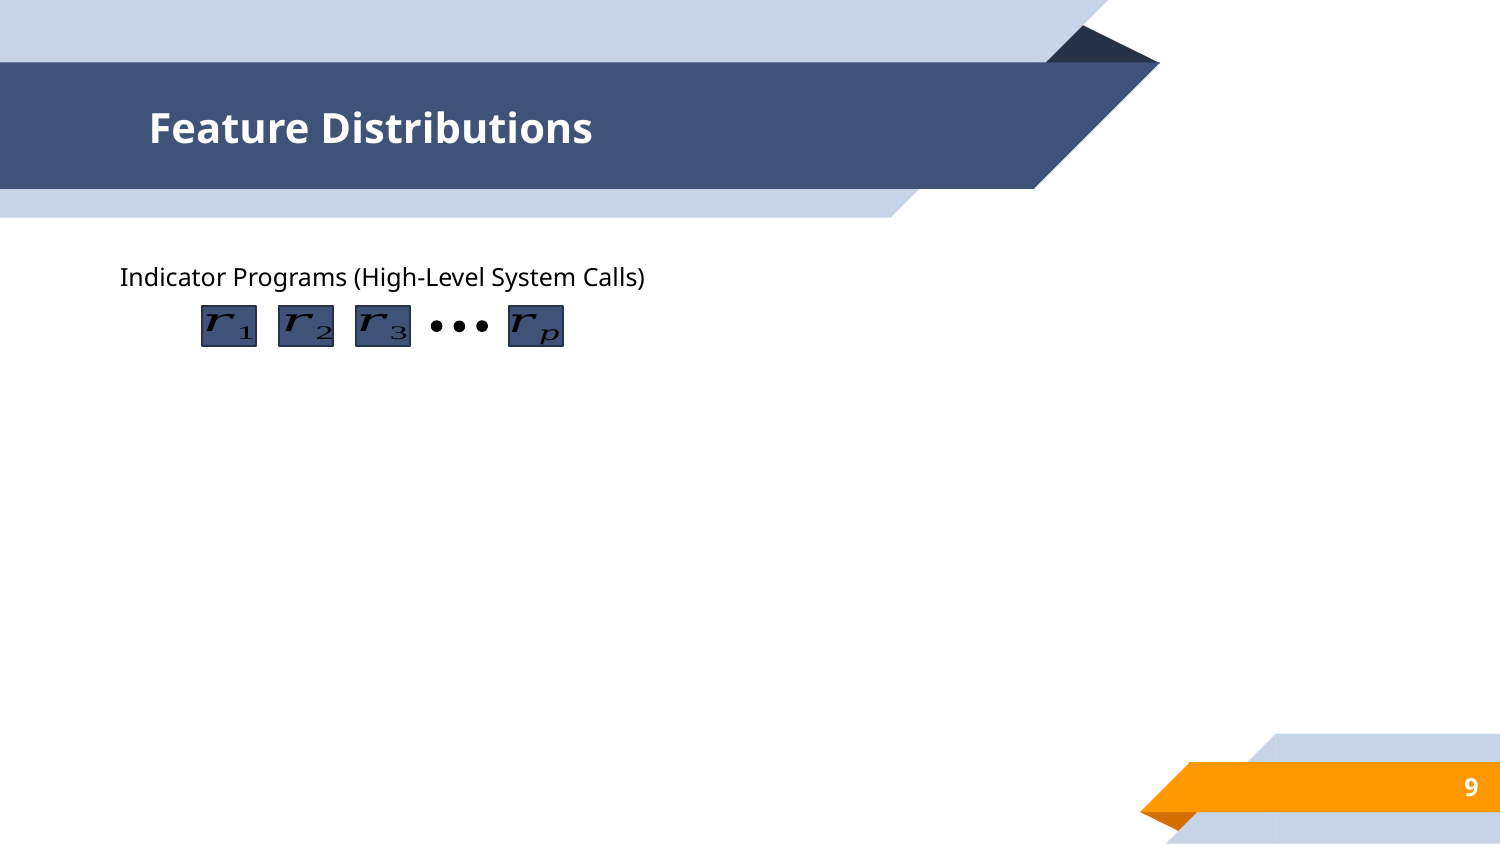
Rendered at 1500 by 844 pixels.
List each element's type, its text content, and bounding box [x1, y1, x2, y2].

text_box [430, 320, 443, 332]
title Feature Distributions [133, 64, 997, 190]
slide_number 9 [1249, 760, 1494, 813]
text_box Indicator Programs (High-Level System Calls) [105, 254, 661, 299]
text_box [354, 304, 412, 348]
text_box [200, 304, 258, 348]
text_box [476, 320, 488, 332]
text_box [277, 304, 335, 348]
text_box [506, 304, 565, 348]
text_box [453, 320, 466, 333]
